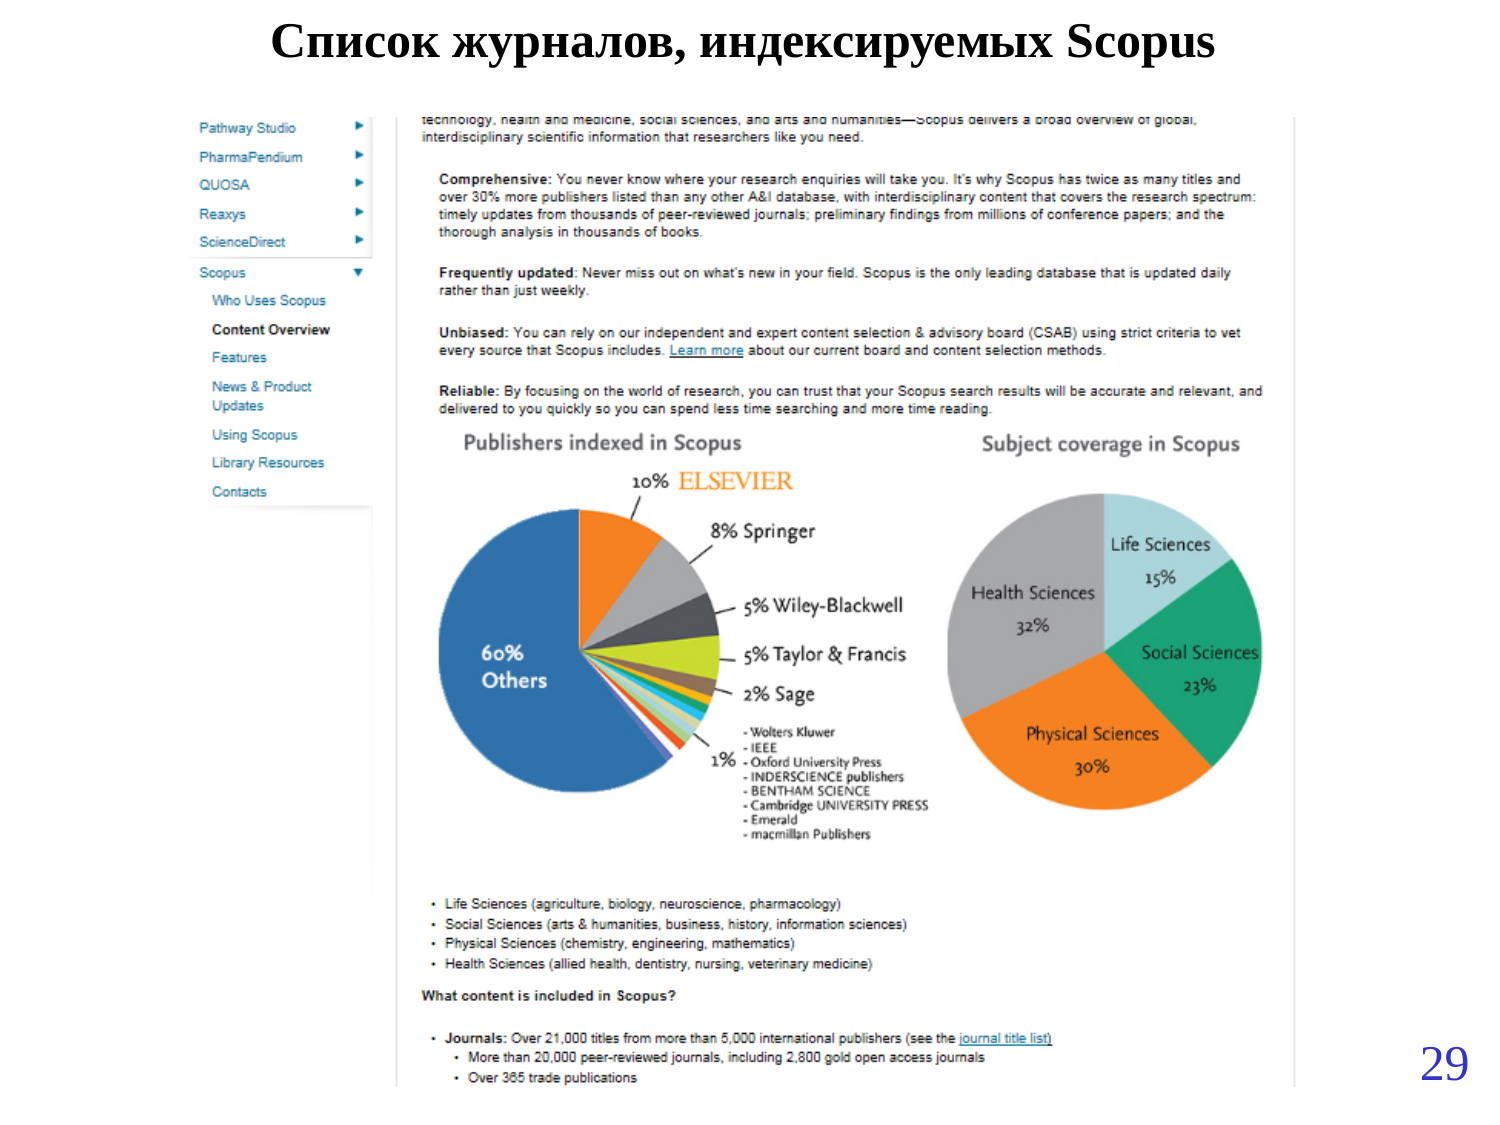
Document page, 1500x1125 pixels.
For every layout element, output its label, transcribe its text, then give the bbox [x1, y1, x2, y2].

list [187, 116, 1300, 1087]
title Список журналов, индексируемых Scopus [75, 0, 1425, 106]
